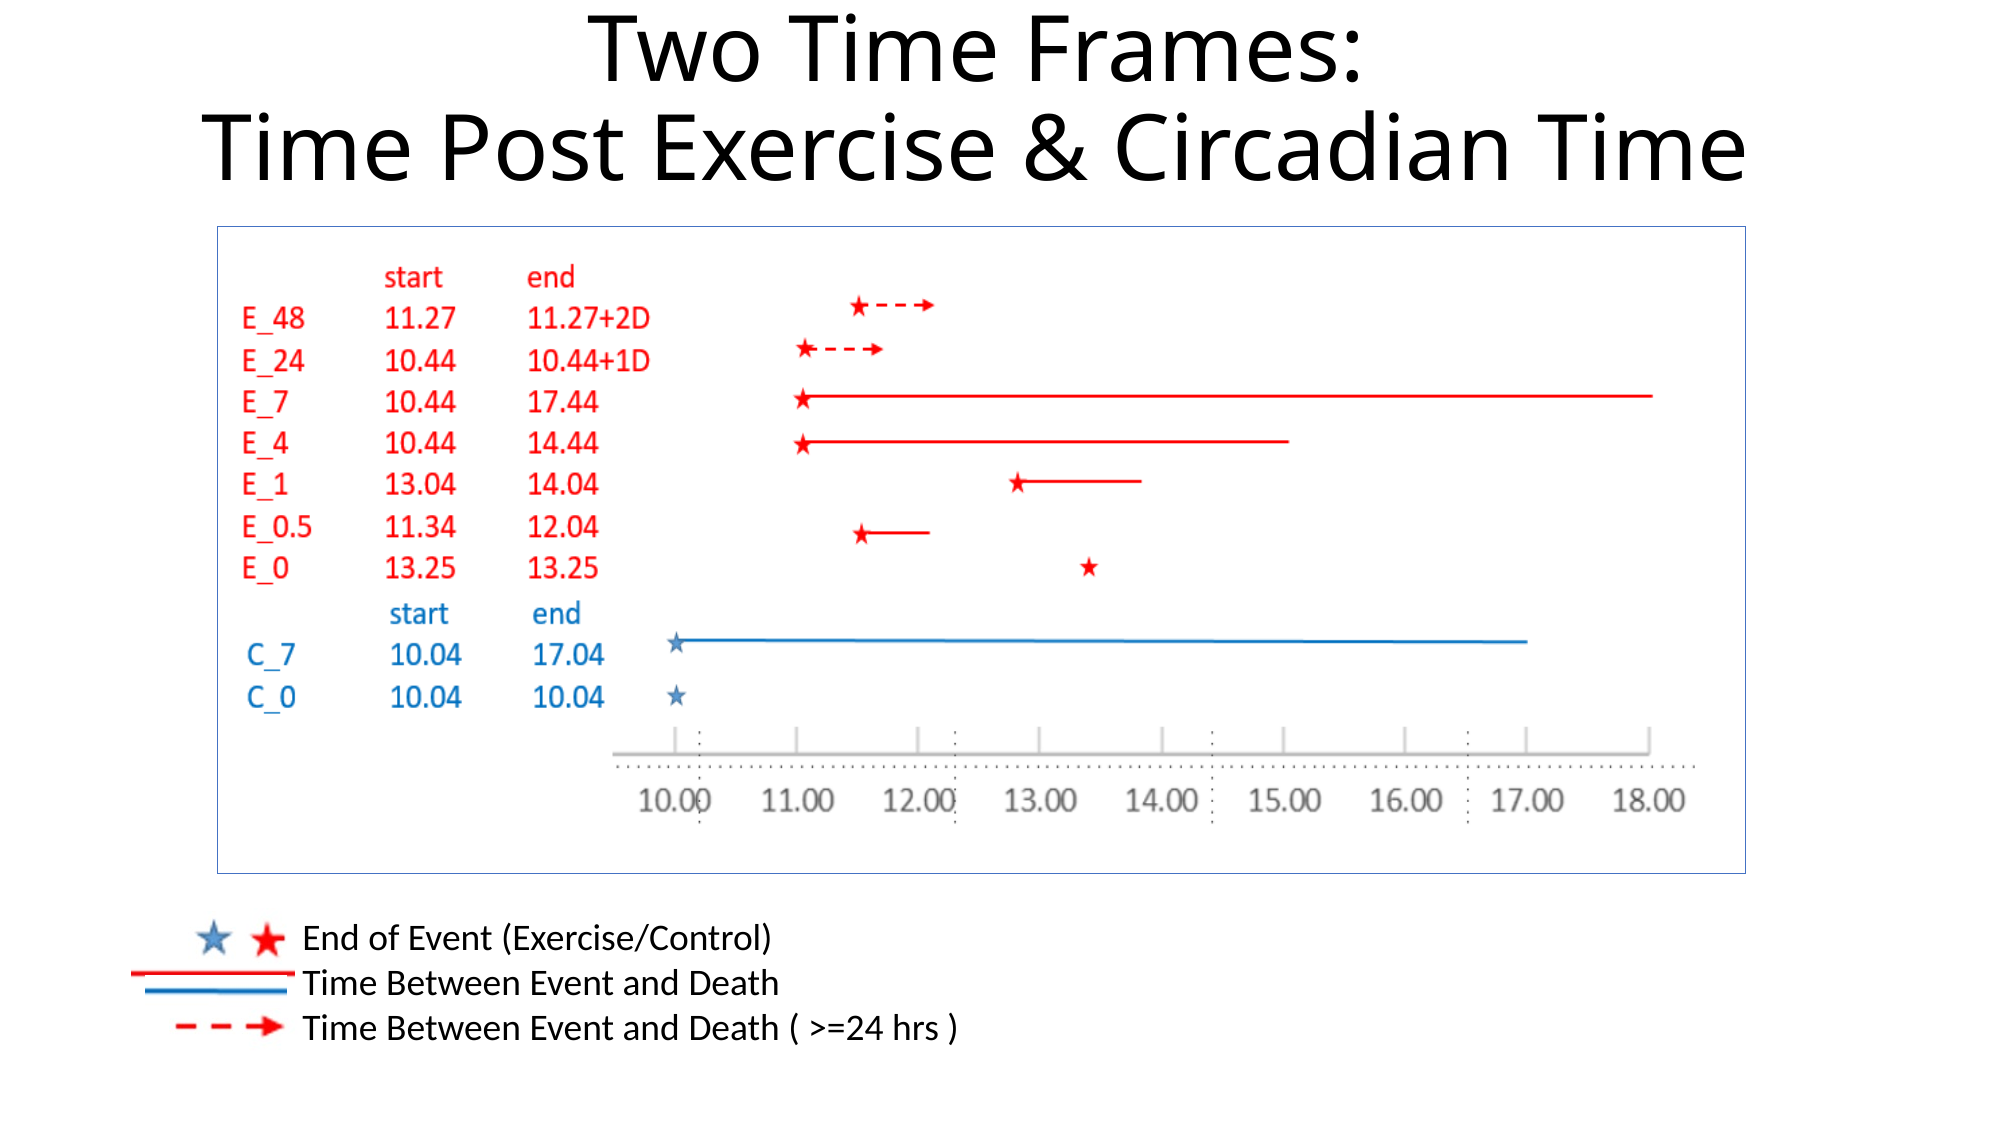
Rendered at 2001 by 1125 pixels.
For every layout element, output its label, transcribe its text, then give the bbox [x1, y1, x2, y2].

text_box End of Event (Exercise/Control) Time Between Event and Death Time Between Event and Death ( >=24 hrs ) [287, 905, 1176, 1101]
picture [131, 908, 301, 1057]
picture [216, 226, 1746, 874]
title Two Time Frames: Time Post Exercise & Circadian Time [113, 0, 1839, 211]
